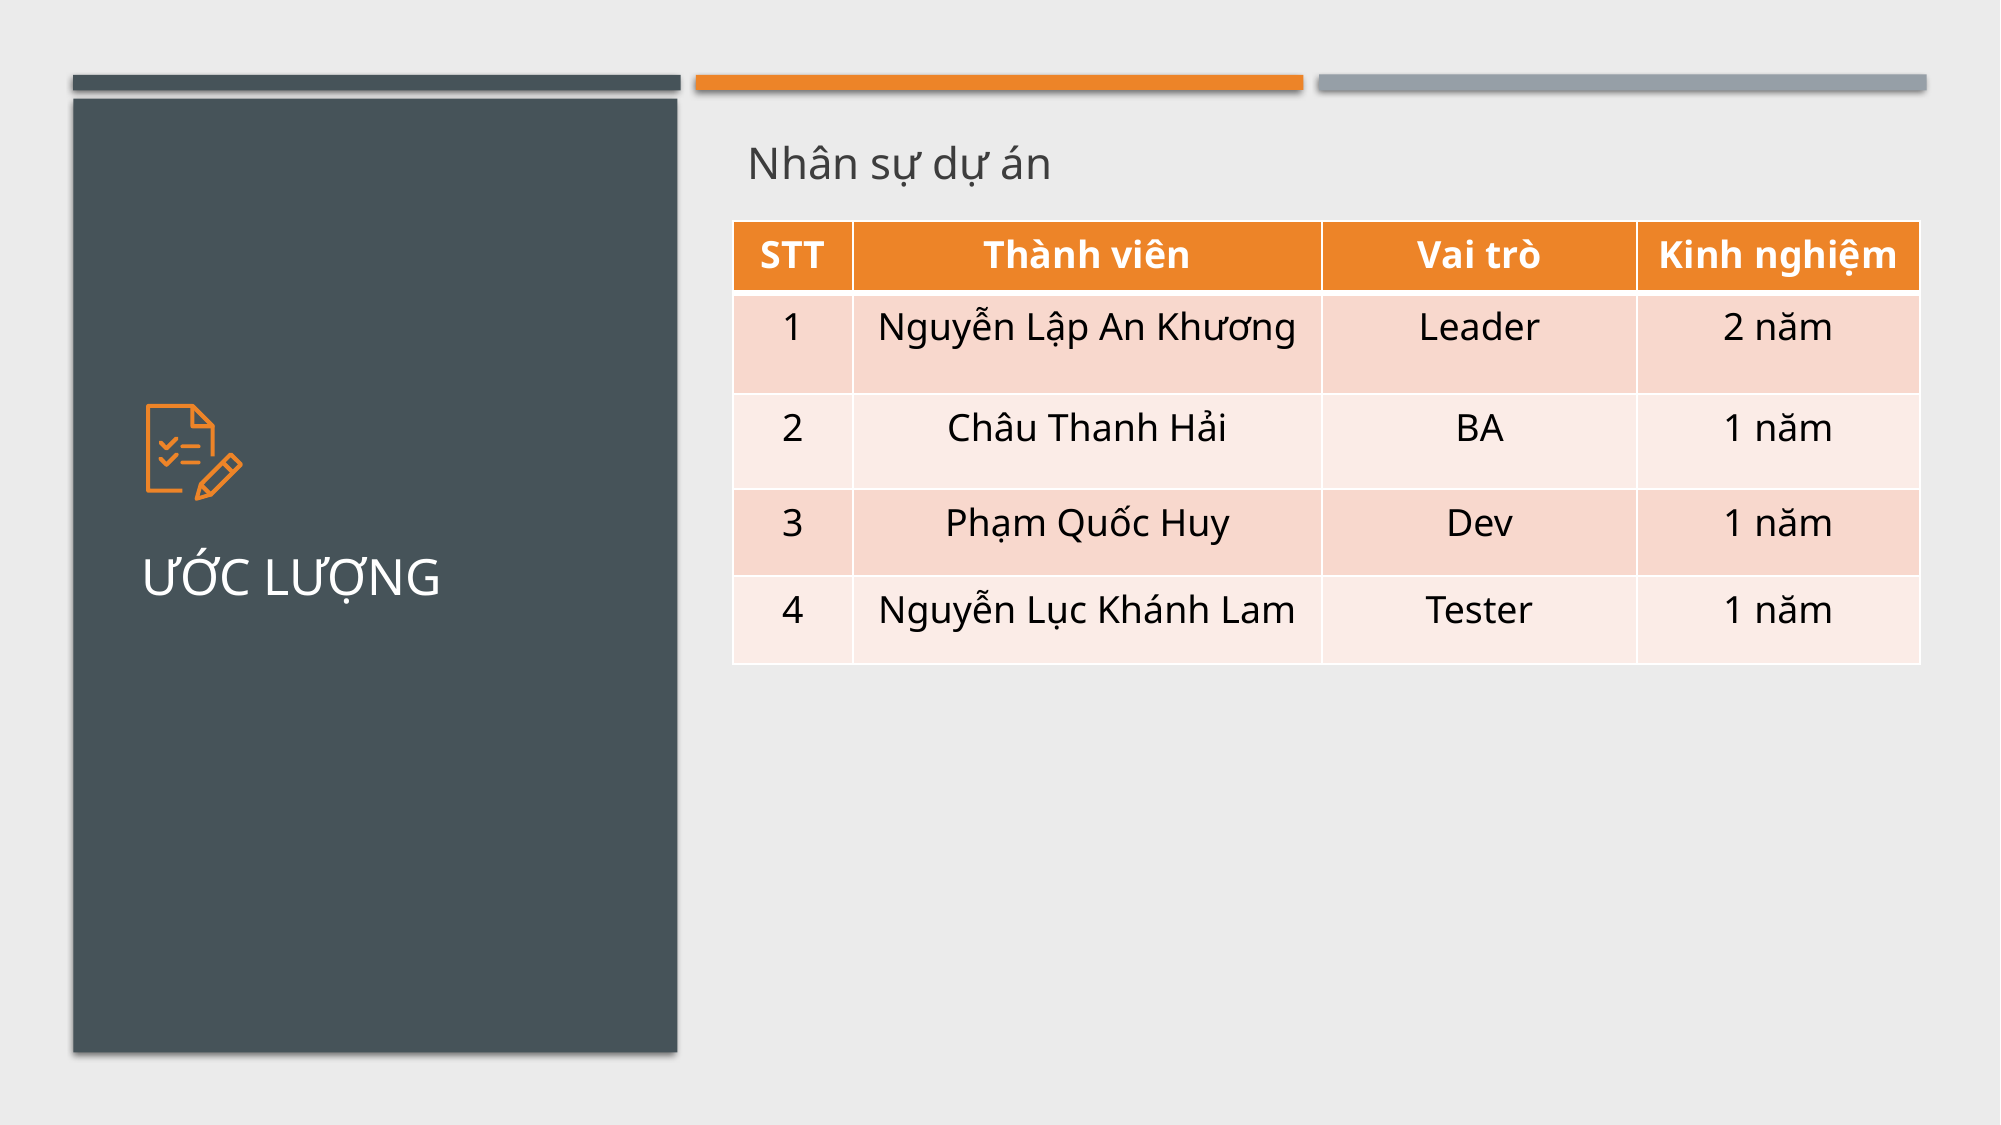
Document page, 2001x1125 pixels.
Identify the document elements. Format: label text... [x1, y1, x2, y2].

title Ước lượng [125, 434, 624, 717]
table_cell Leader [1323, 296, 1636, 393]
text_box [145, 403, 244, 502]
table_header STT [734, 222, 852, 290]
table_header Thành viên [854, 222, 1321, 290]
table_cell 2 [734, 395, 852, 488]
table_cell Dev [1323, 490, 1636, 575]
table_cell 2 năm [1638, 296, 1919, 393]
table_cell 1 năm [1638, 577, 1919, 663]
table_cell Phạm Quốc Huy [854, 490, 1321, 575]
table_cell 1 năm [1638, 490, 1919, 575]
table_cell Nguyễn Lục Khánh Lam [854, 577, 1321, 663]
table_cell 4 [734, 577, 852, 663]
list Nhân sự dự án [732, 128, 1920, 220]
table_cell Tester [1323, 577, 1636, 663]
table_cell BA [1323, 395, 1636, 488]
table_cell 3 [734, 490, 852, 575]
table_header Kinh nghiệm [1638, 222, 1919, 290]
table_cell 1 năm [1638, 395, 1919, 488]
table_cell Nguyễn Lập An Khương [854, 296, 1321, 393]
table_cell Châu Thanh Hải [854, 395, 1321, 488]
table_cell 1 [734, 296, 852, 393]
table_header Vai trò [1323, 222, 1636, 290]
